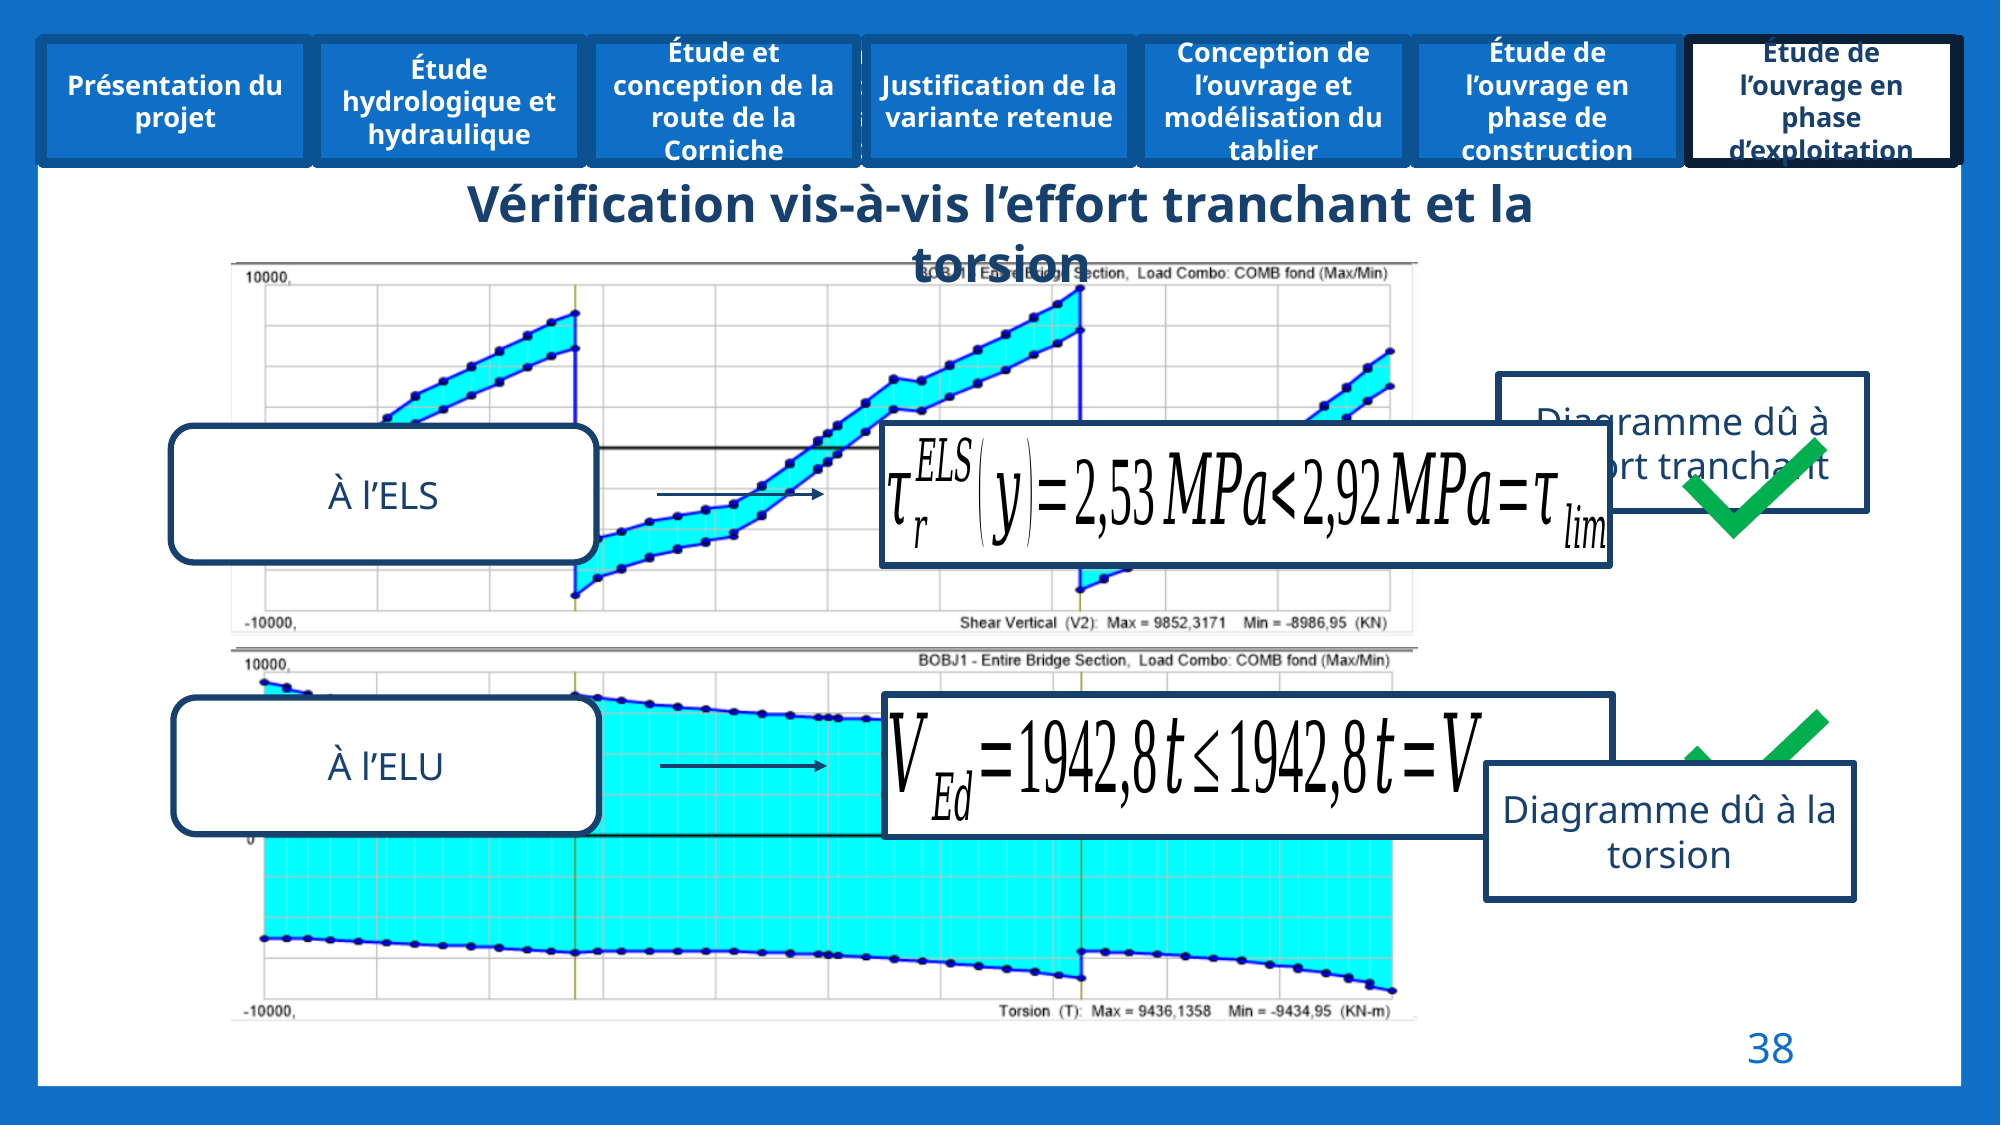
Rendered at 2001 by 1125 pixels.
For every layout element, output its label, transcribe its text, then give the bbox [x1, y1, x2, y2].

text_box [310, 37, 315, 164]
picture [1681, 683, 1832, 835]
text_box Les hypothèses de calcul [1408, 37, 1413, 164]
text_box Diagramme dû à la torsion [1484, 761, 1856, 901]
text_box À l’ELU [171, 695, 225, 836]
text_box Étude de l’ouvrage en phase de construction [1413, 37, 1682, 164]
text_box Conception de l’ouvrage et modélisation du tablier [1139, 37, 1408, 164]
picture [231, 261, 1418, 637]
text_box Etude et conception de la route [584, 37, 589, 164]
text_box Étude et conception de la route de la Corniche [589, 37, 858, 164]
text_box Diagramme dû à l’effort tranchant [1497, 373, 1868, 512]
picture [1678, 412, 1830, 563]
text_box Vérification vis-à-vis l’effort tranchant et la torsion [392, 164, 1611, 300]
text_box Présentation du projet [41, 37, 310, 164]
text_box Présentation du projet [36, 37, 41, 164]
text_box Etude de la précontrainte du tablier [1956, 37, 1962, 164]
picture [231, 647, 1418, 1022]
text_box Étude de l’ouvrage en phase d’exploitation [1687, 37, 1956, 164]
text_box Conception de l’ouvrage [1134, 37, 1139, 164]
text_box À l’ELS [169, 424, 225, 565]
text_box Justification de la variante retenue [865, 37, 1134, 164]
slide_number 38 [1530, 1020, 1811, 1081]
text_box Étude hydrologique et hydraulique [315, 37, 584, 164]
text_box Modélisation du tablier [1682, 37, 1687, 164]
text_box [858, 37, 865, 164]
